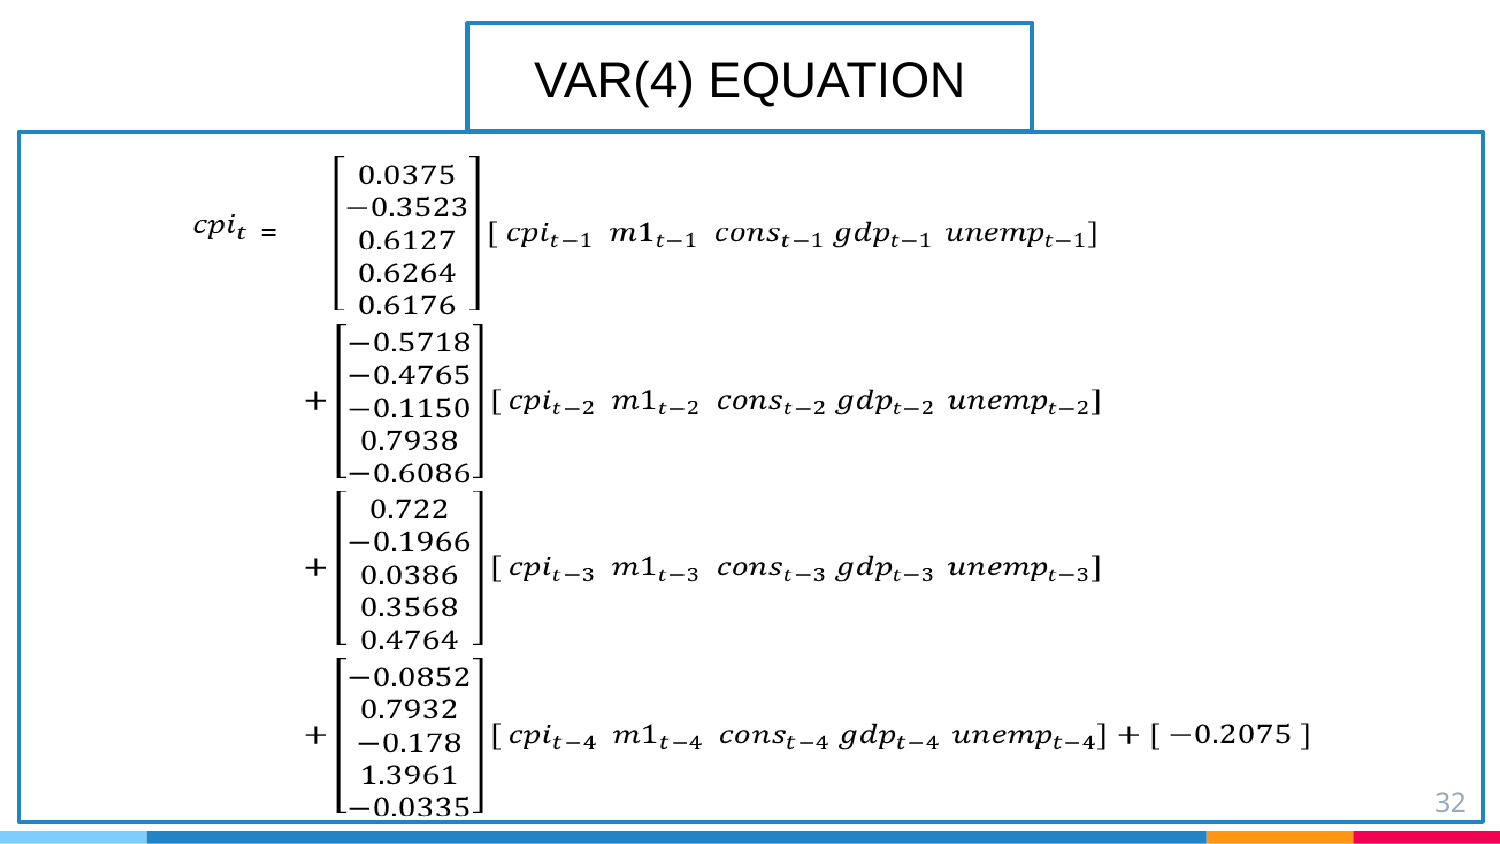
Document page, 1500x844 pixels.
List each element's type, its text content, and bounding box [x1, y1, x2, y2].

text_box VAR(4) EQUATION [465, 21, 1034, 134]
picture [102, 147, 1500, 844]
text_box [17, 130, 1485, 824]
